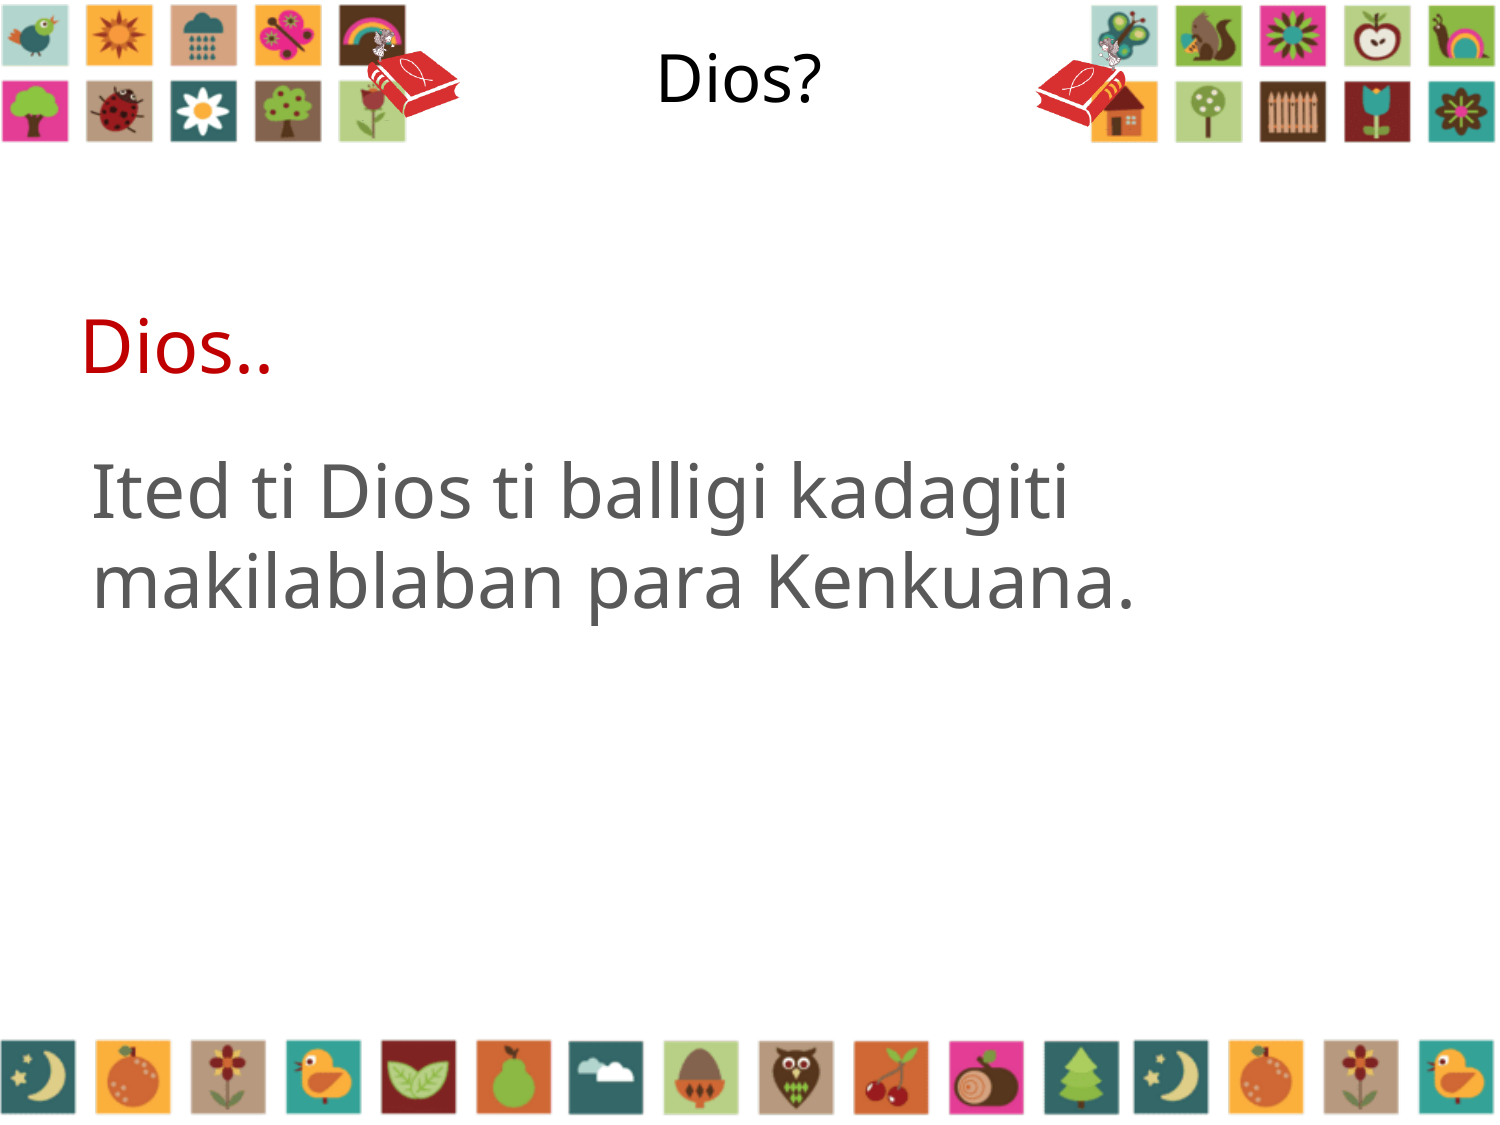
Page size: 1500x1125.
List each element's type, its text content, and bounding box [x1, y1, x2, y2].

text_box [0, 1028, 1500, 1118]
text_box Ited ti Dios ti balligi kadagiti makilablaban para Kenkuana. [76, 436, 1424, 632]
text_box Dios? [496, 28, 998, 124]
picture [0, 3, 492, 150]
picture [1003, 3, 1500, 150]
text_box Dios.. [64, 290, 1412, 396]
